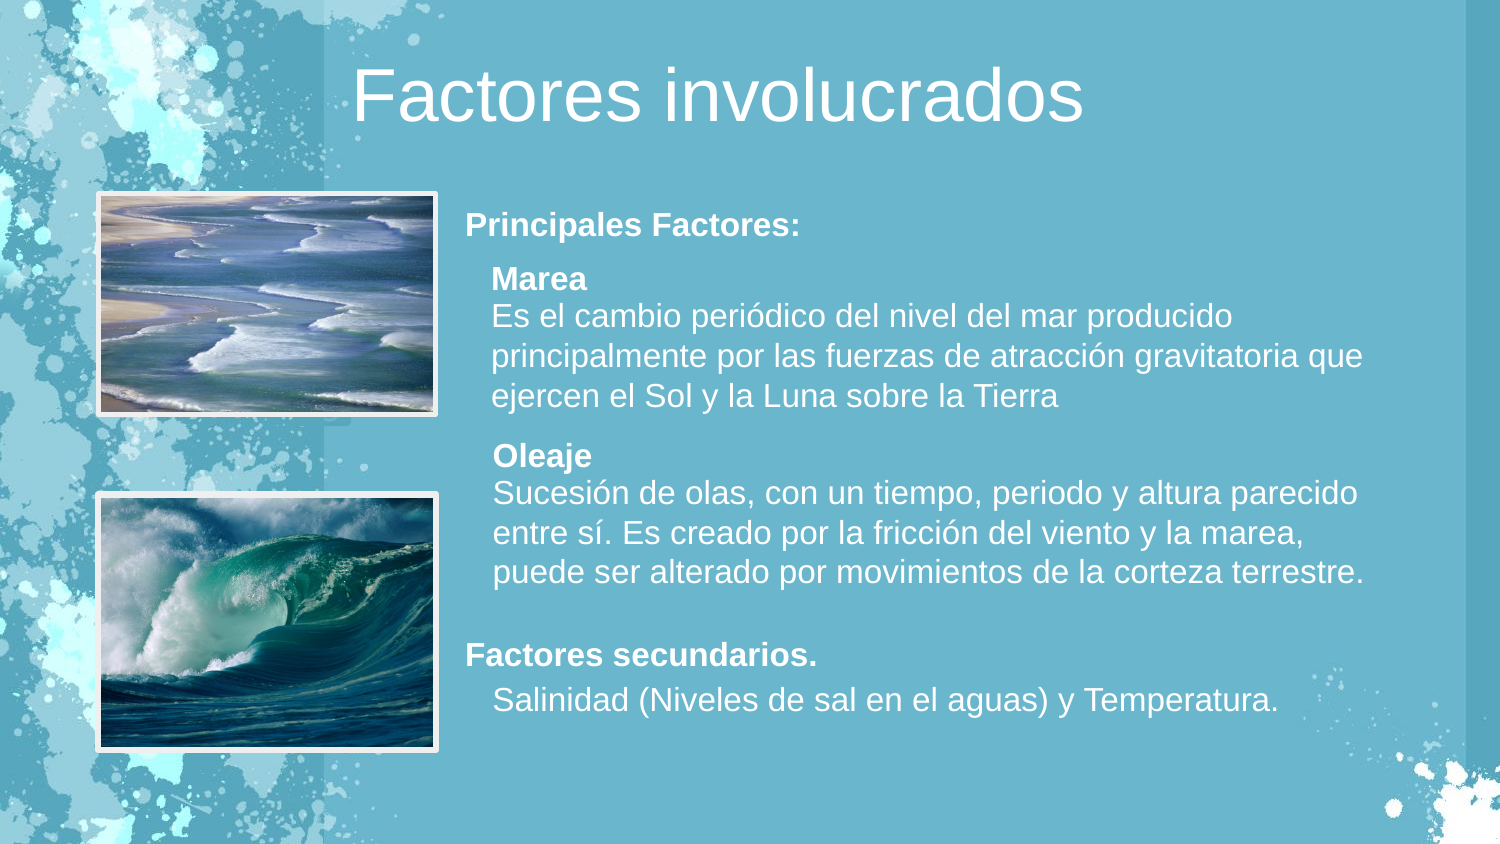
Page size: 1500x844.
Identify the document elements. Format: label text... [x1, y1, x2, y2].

text_box [296, 421, 351, 427]
picture [0, 0, 1500, 844]
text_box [475, 249, 1387, 364]
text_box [449, 625, 1360, 747]
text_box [477, 426, 1406, 540]
text_box Factores involucrados [336, 43, 1500, 139]
text_box Principales Factores: [450, 196, 1335, 242]
